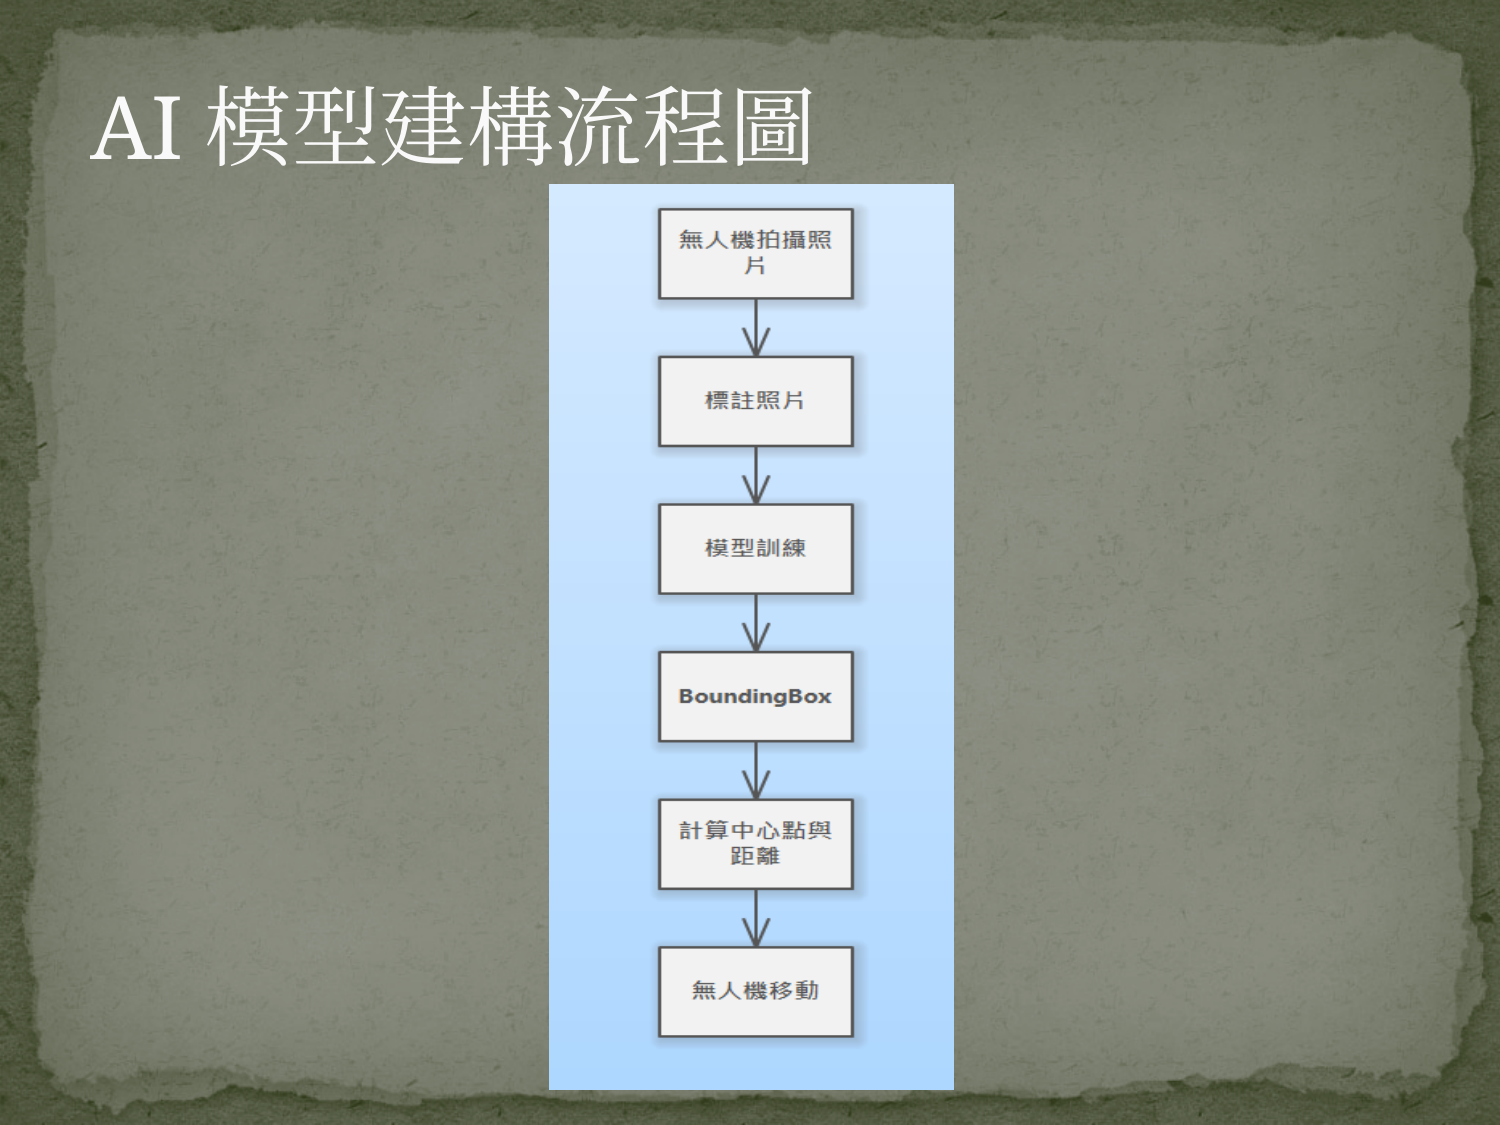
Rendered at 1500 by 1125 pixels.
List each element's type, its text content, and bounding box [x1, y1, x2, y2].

picture [0, 0, 1500, 1125]
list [548, 184, 954, 1090]
title AI模型建構流程圖 [75, 24, 1425, 185]
